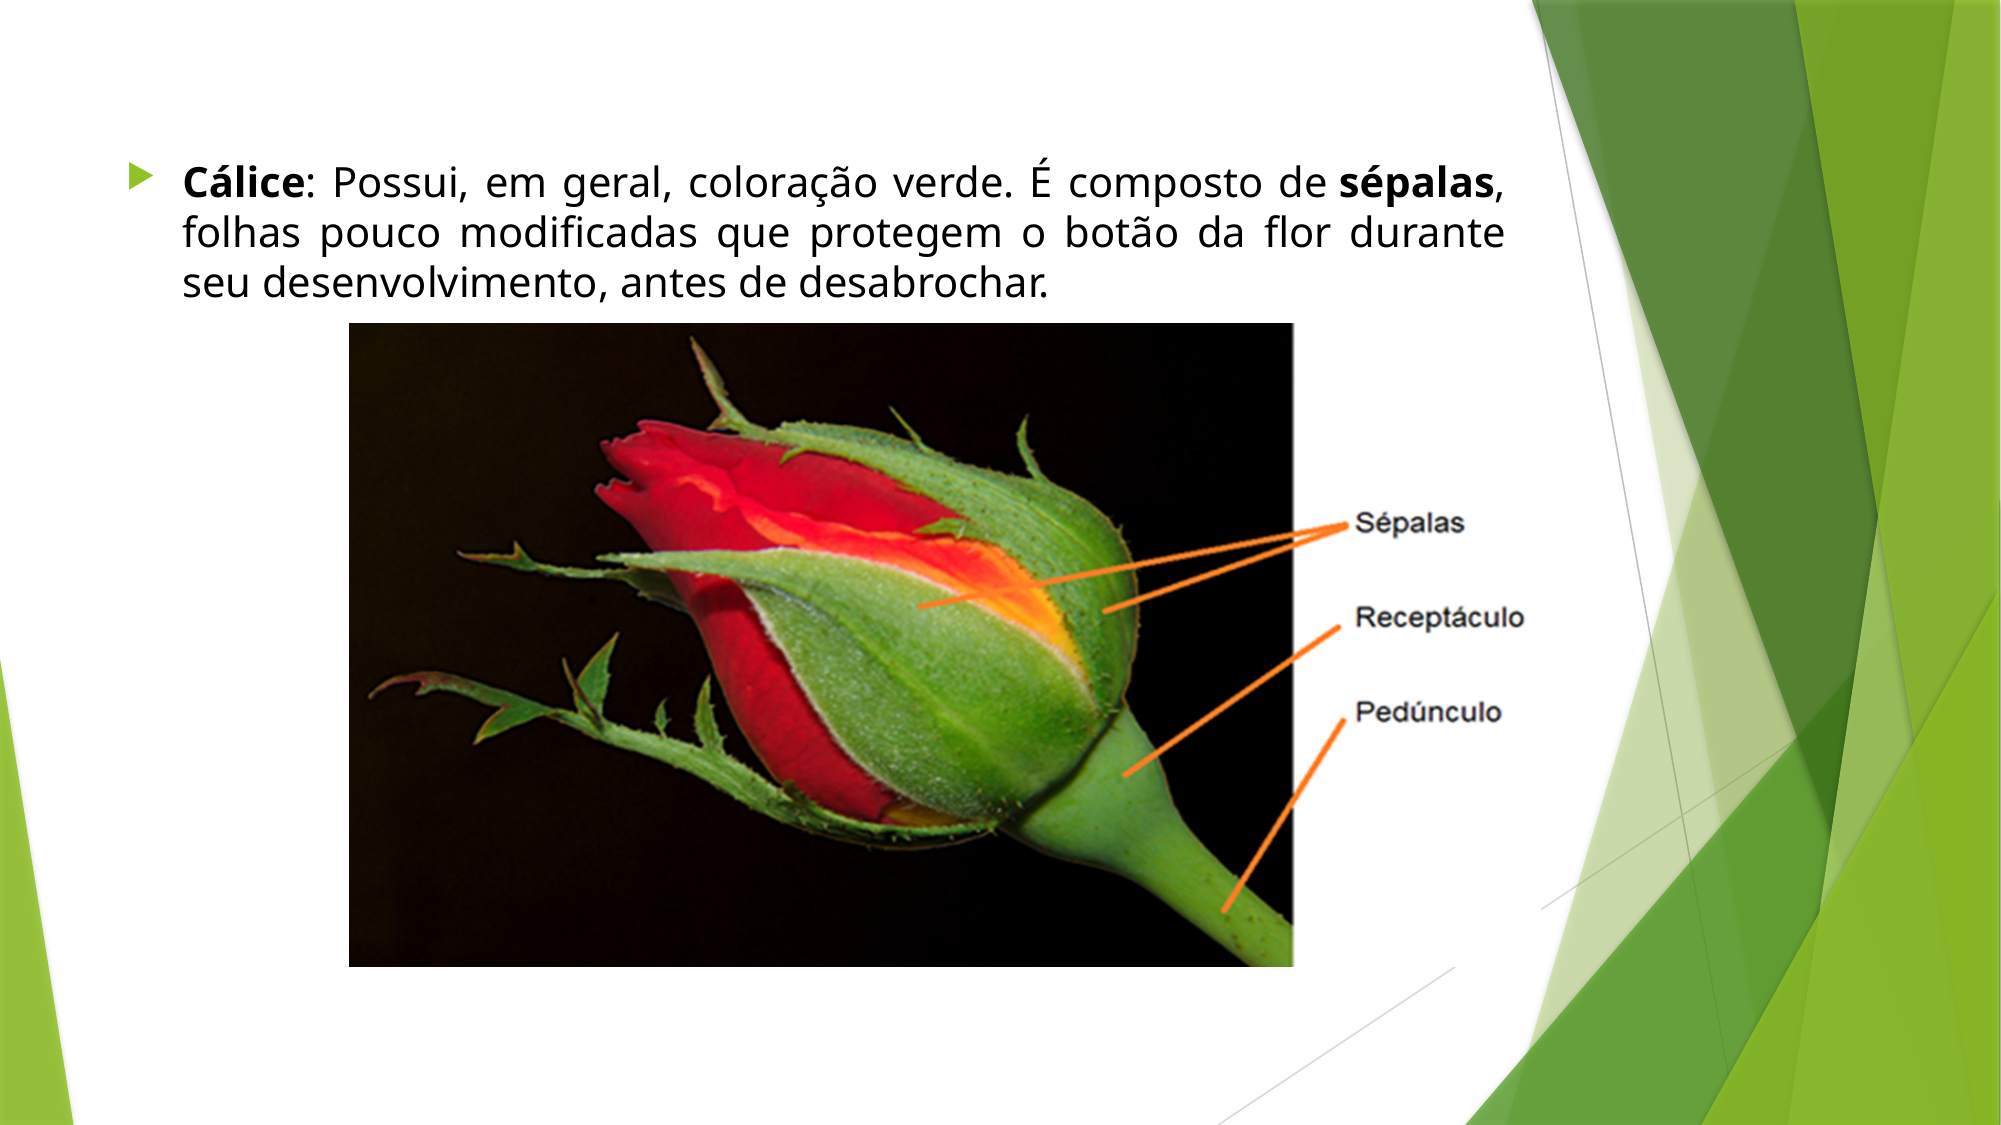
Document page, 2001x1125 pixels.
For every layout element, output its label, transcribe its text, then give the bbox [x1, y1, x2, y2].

picture [348, 322, 1541, 967]
list Cálice: Possui, em geral, coloração verde. É composto de sépalas, folhas pouco modificadas que protegem o botão da flor durante seu desenvolvimento, antes de desabrochar. [111, 147, 1522, 992]
